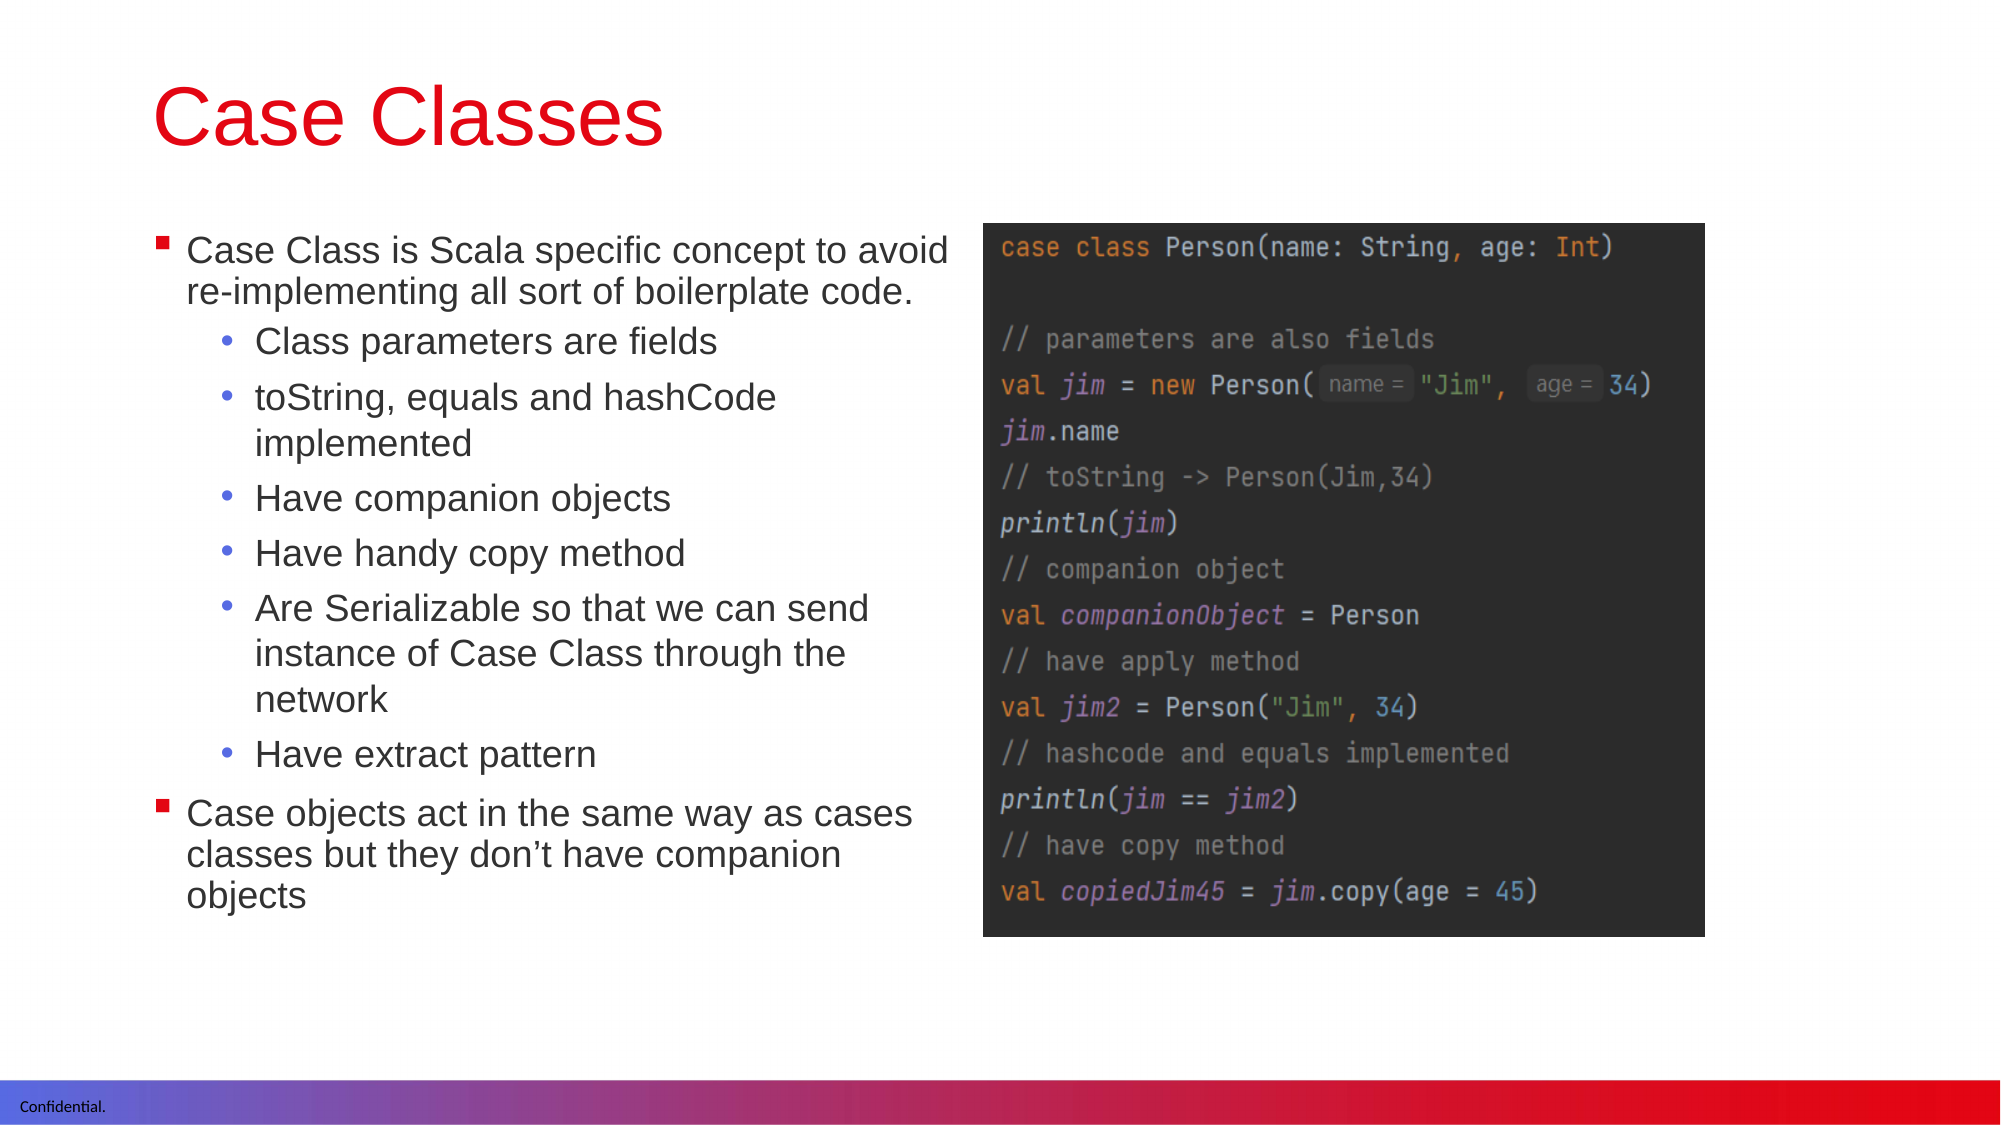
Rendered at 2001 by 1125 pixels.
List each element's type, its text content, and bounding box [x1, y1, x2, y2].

title Case Classes [137, 66, 1863, 155]
picture [0, 0, 2001, 1125]
list Case Class is Scala specific concept to avoid re-implementing all sort of boilerplate code. Class parameters are fields toString, equals and hashCode implemented Have companion objects Have handy copy method Are Serializable so that we can send instance of Case Class through the network Have extract pattern Case objects act in the same way as cases classes but they don’t have companion objects [137, 223, 970, 972]
